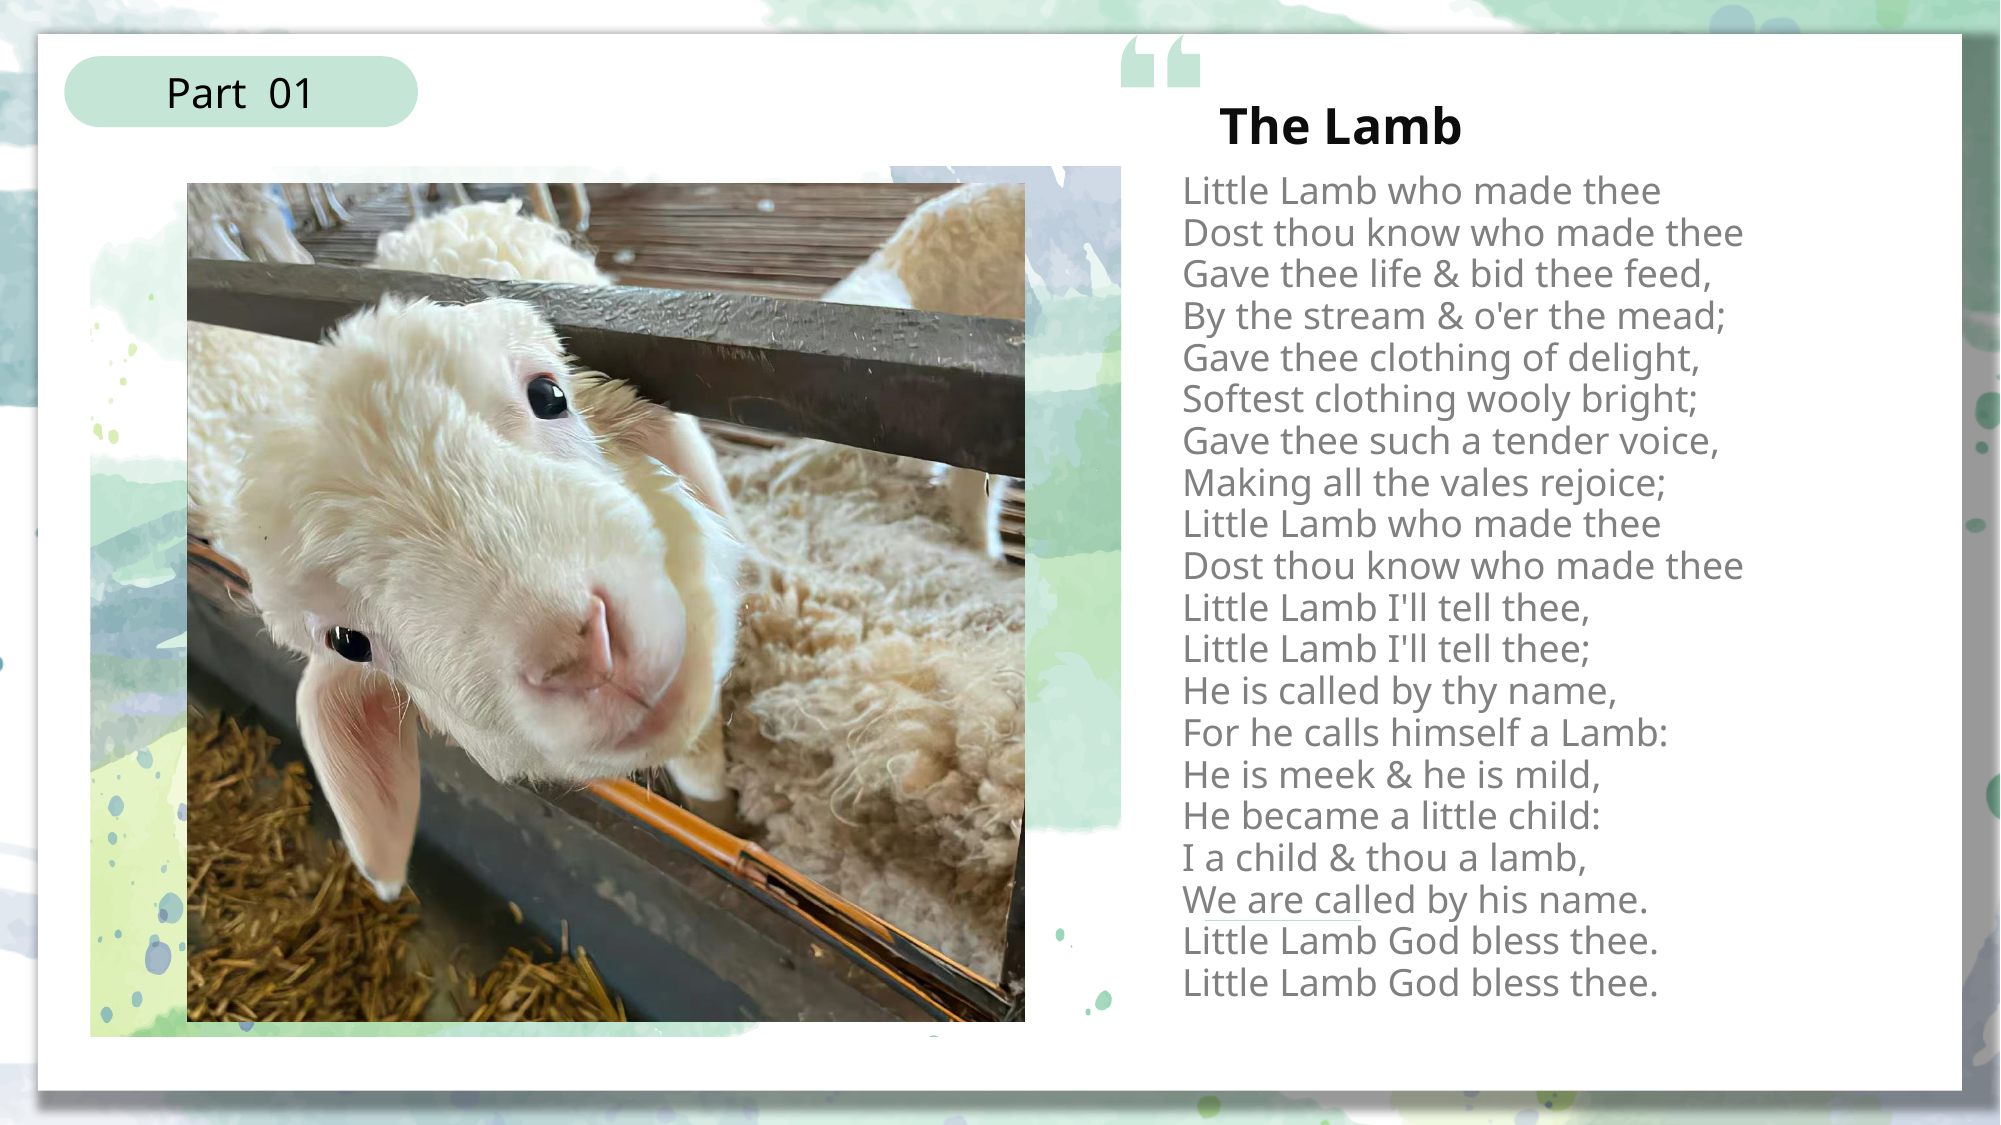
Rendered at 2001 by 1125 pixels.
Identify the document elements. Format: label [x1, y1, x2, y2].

picture [0, 0, 2000, 1125]
text_box [1121, 34, 1201, 88]
